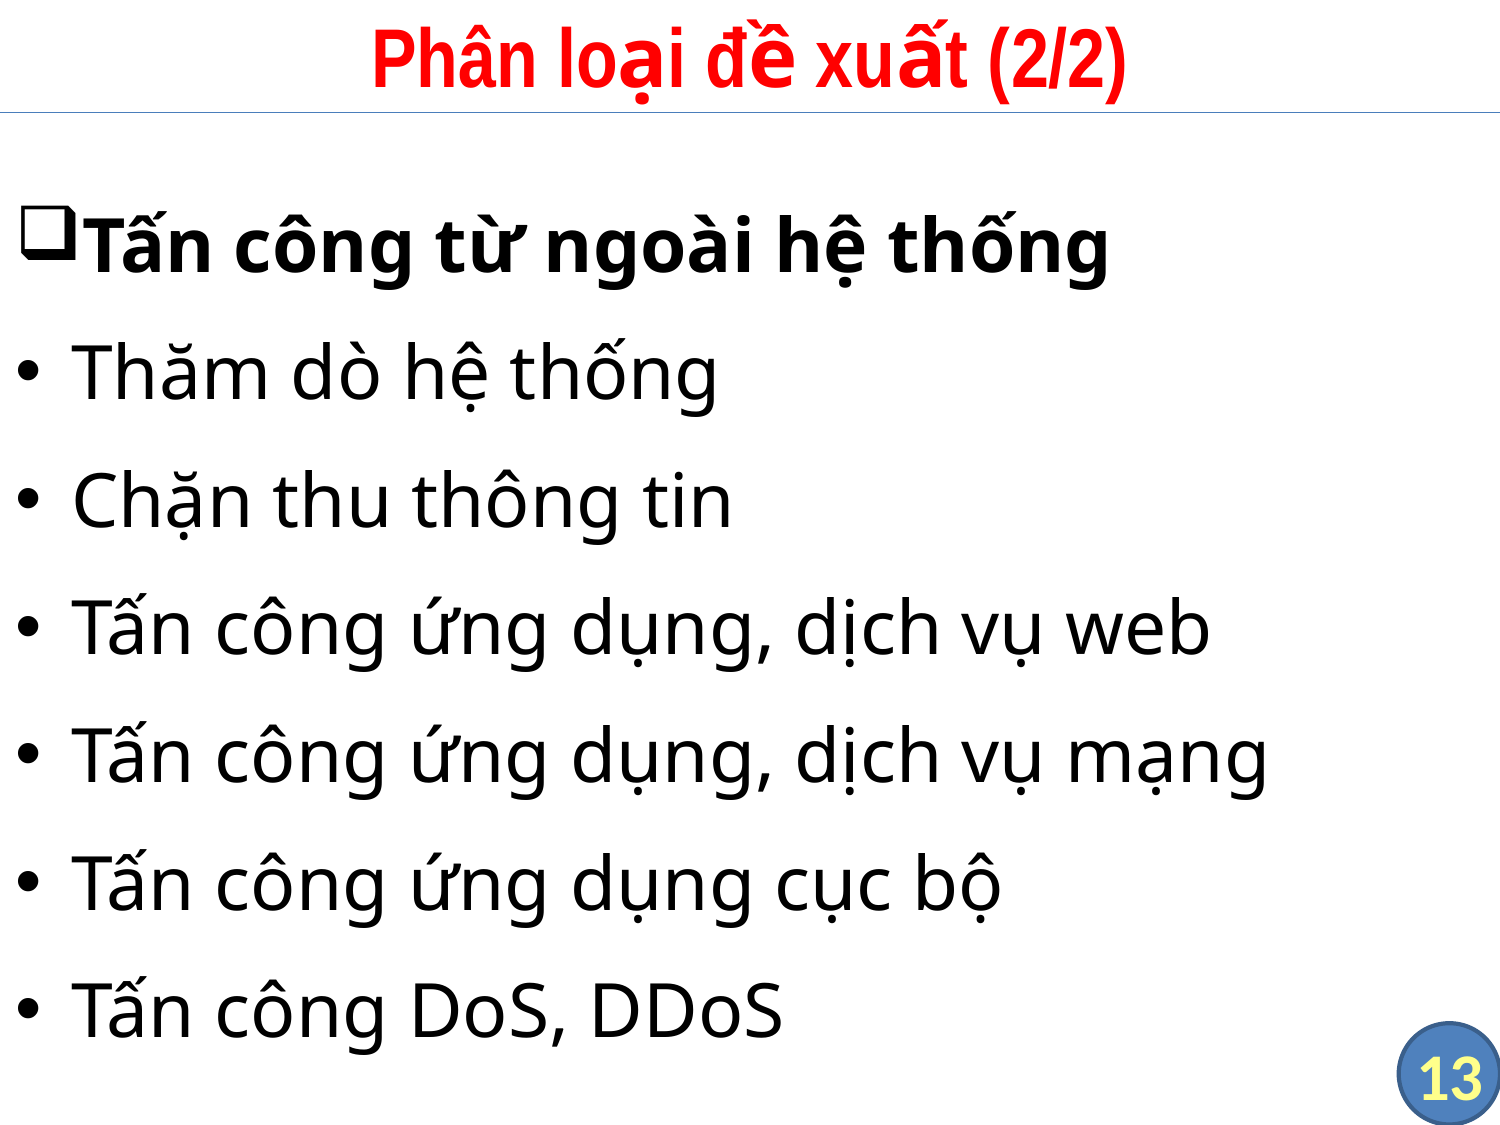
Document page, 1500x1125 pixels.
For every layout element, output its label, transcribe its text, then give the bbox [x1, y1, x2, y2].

title Phân loại đề xuất (2/2) [0, 0, 1500, 113]
list Tấn công từ ngoài hệ thống Thăm dò hệ thống Chặn thu thông tin Tấn công ứng dụng, dịch vụ web Tấn công ứng dụng, dịch vụ mạng Tấn công ứng dụng cục bộ Tấn công DoS, DDoS [0, 113, 1500, 1125]
slide_number 13 [1399, 1023, 1500, 1125]
